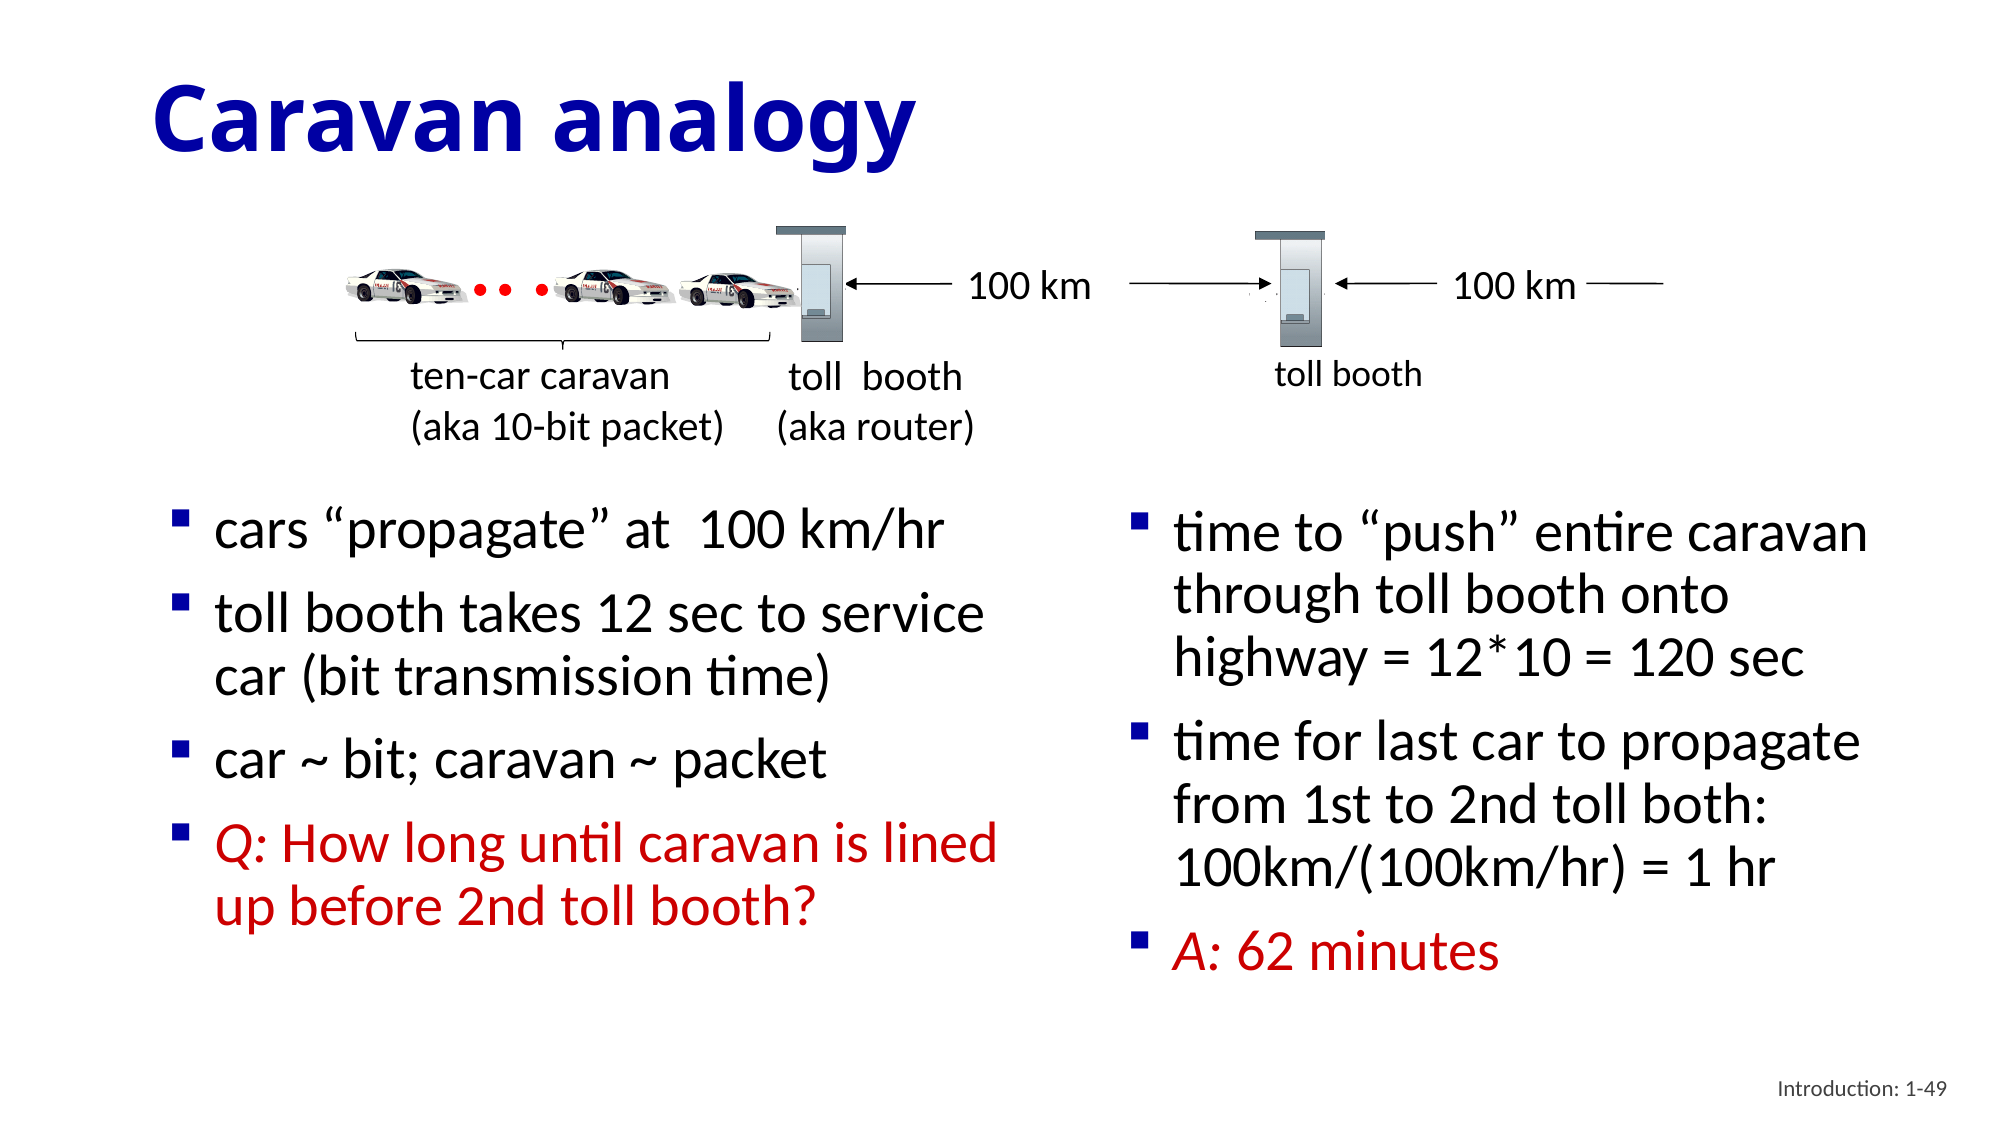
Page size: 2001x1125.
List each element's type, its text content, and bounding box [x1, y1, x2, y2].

text_box ten-car caravan (aka 10-bit packet) [395, 342, 683, 456]
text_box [683, 232, 1069, 458]
text_box [535, 283, 549, 296]
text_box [1249, 223, 1325, 351]
picture [678, 272, 802, 309]
text_box 100 km [1524, 250, 1615, 316]
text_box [1174, 232, 1524, 403]
picture [345, 268, 469, 305]
slide_number Introduction: 1-49 [1512, 1056, 1963, 1117]
text_box [499, 283, 512, 296]
text_box [474, 283, 487, 296]
picture [553, 269, 677, 306]
text_box 100 km [1069, 250, 1130, 316]
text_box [769, 218, 846, 346]
text_box time to “push” entire caravan through toll booth onto highway = 12*10 = 120 sec time for last car to propagate from 1st to 2nd toll both: 100km/(100km/hr) = 1 hr A: 62 minutes [1111, 493, 1912, 1046]
text_box cars “propagate” at 100 km/hr toll booth takes 12 sec to service car (bit transmission time) car ~ bit; caravan ~ packet Q: How long until caravan is lined up before 2nd toll booth? [152, 490, 1035, 1036]
text_box [355, 331, 683, 350]
title Caravan analogy [135, 47, 1861, 195]
